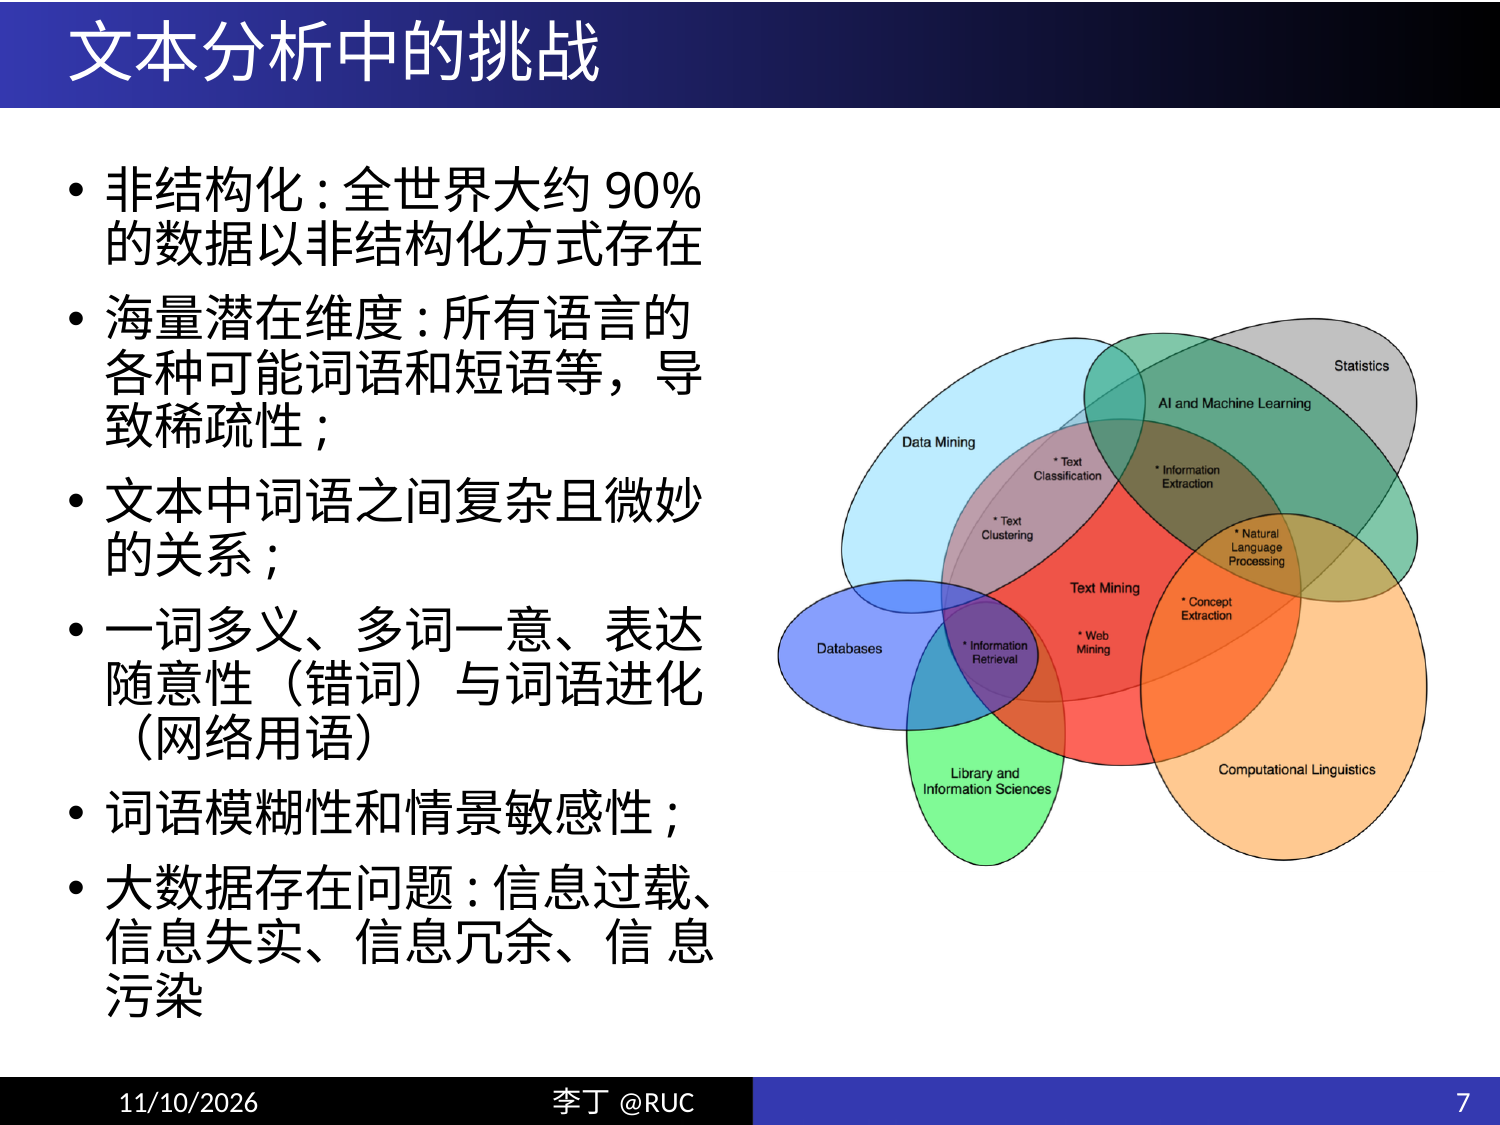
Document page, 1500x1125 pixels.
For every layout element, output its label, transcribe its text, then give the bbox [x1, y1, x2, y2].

picture [745, 285, 1486, 891]
title 文本分析中的挑战 [52, 17, 1459, 93]
picture [0, 1077, 1500, 1125]
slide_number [103, 1088, 441, 1114]
list 非结构化:全世界大约90%的数据以非结构化方式存在 海量潜在维度:所有语言的各种可能词语和短语等，导致稀疏性; 文本中词语之间复杂且微妙的关系; 一词多义、多词一意、表达随意性（错词）与词语进化（网络用语） 词语模糊性和情景敏感性; 大数据存在问题:信息过载、信息失实、信息冗余、信 息污染 [52, 123, 750, 1067]
footer 李丁@RUC [496, 1088, 750, 1114]
slide_number 7 [1396, 1083, 1486, 1120]
picture [0, 2, 1500, 108]
